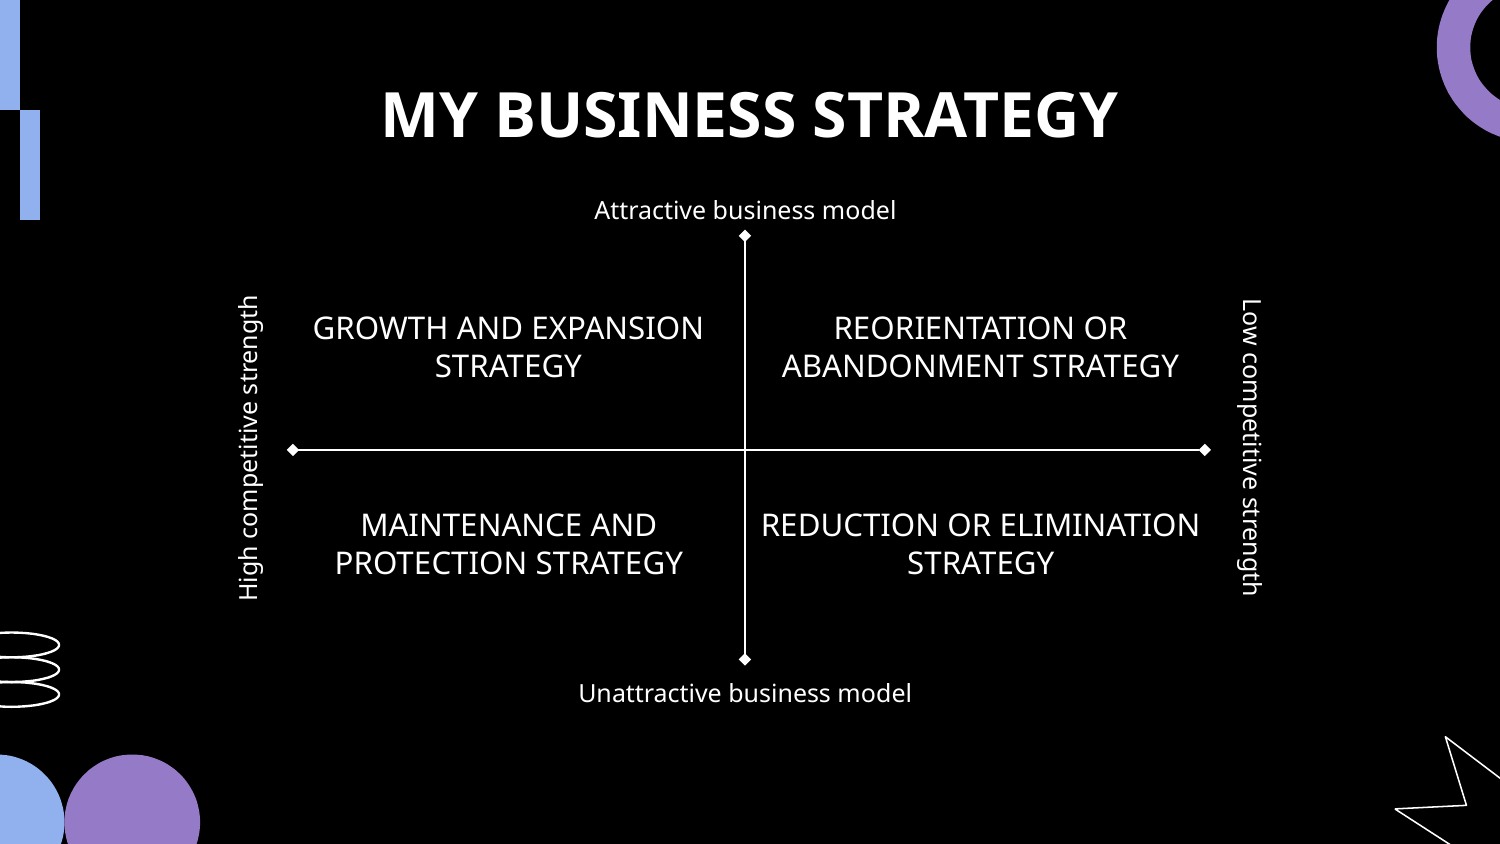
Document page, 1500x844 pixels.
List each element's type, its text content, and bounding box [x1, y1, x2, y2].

text_box REDUCTION OR ELIMINATION STRATEGY [750, 497, 1217, 588]
title MY BUSINESS STRATEGY [118, 60, 1382, 150]
text_box Unattractive business model [500, 662, 991, 724]
text_box Low competitive strength [1223, 226, 1283, 670]
text_box REORIENTATION OR ABANDONMENT STRATEGY [750, 301, 1217, 392]
text_box GROWTH AND EXPANSION STRATEGY [272, 301, 740, 392]
text_box Attractive business model [500, 180, 991, 241]
text_box MAINTENANCE AND PROTECTION STRATEGY [272, 497, 740, 588]
text_box High competitive strength [216, 226, 277, 671]
